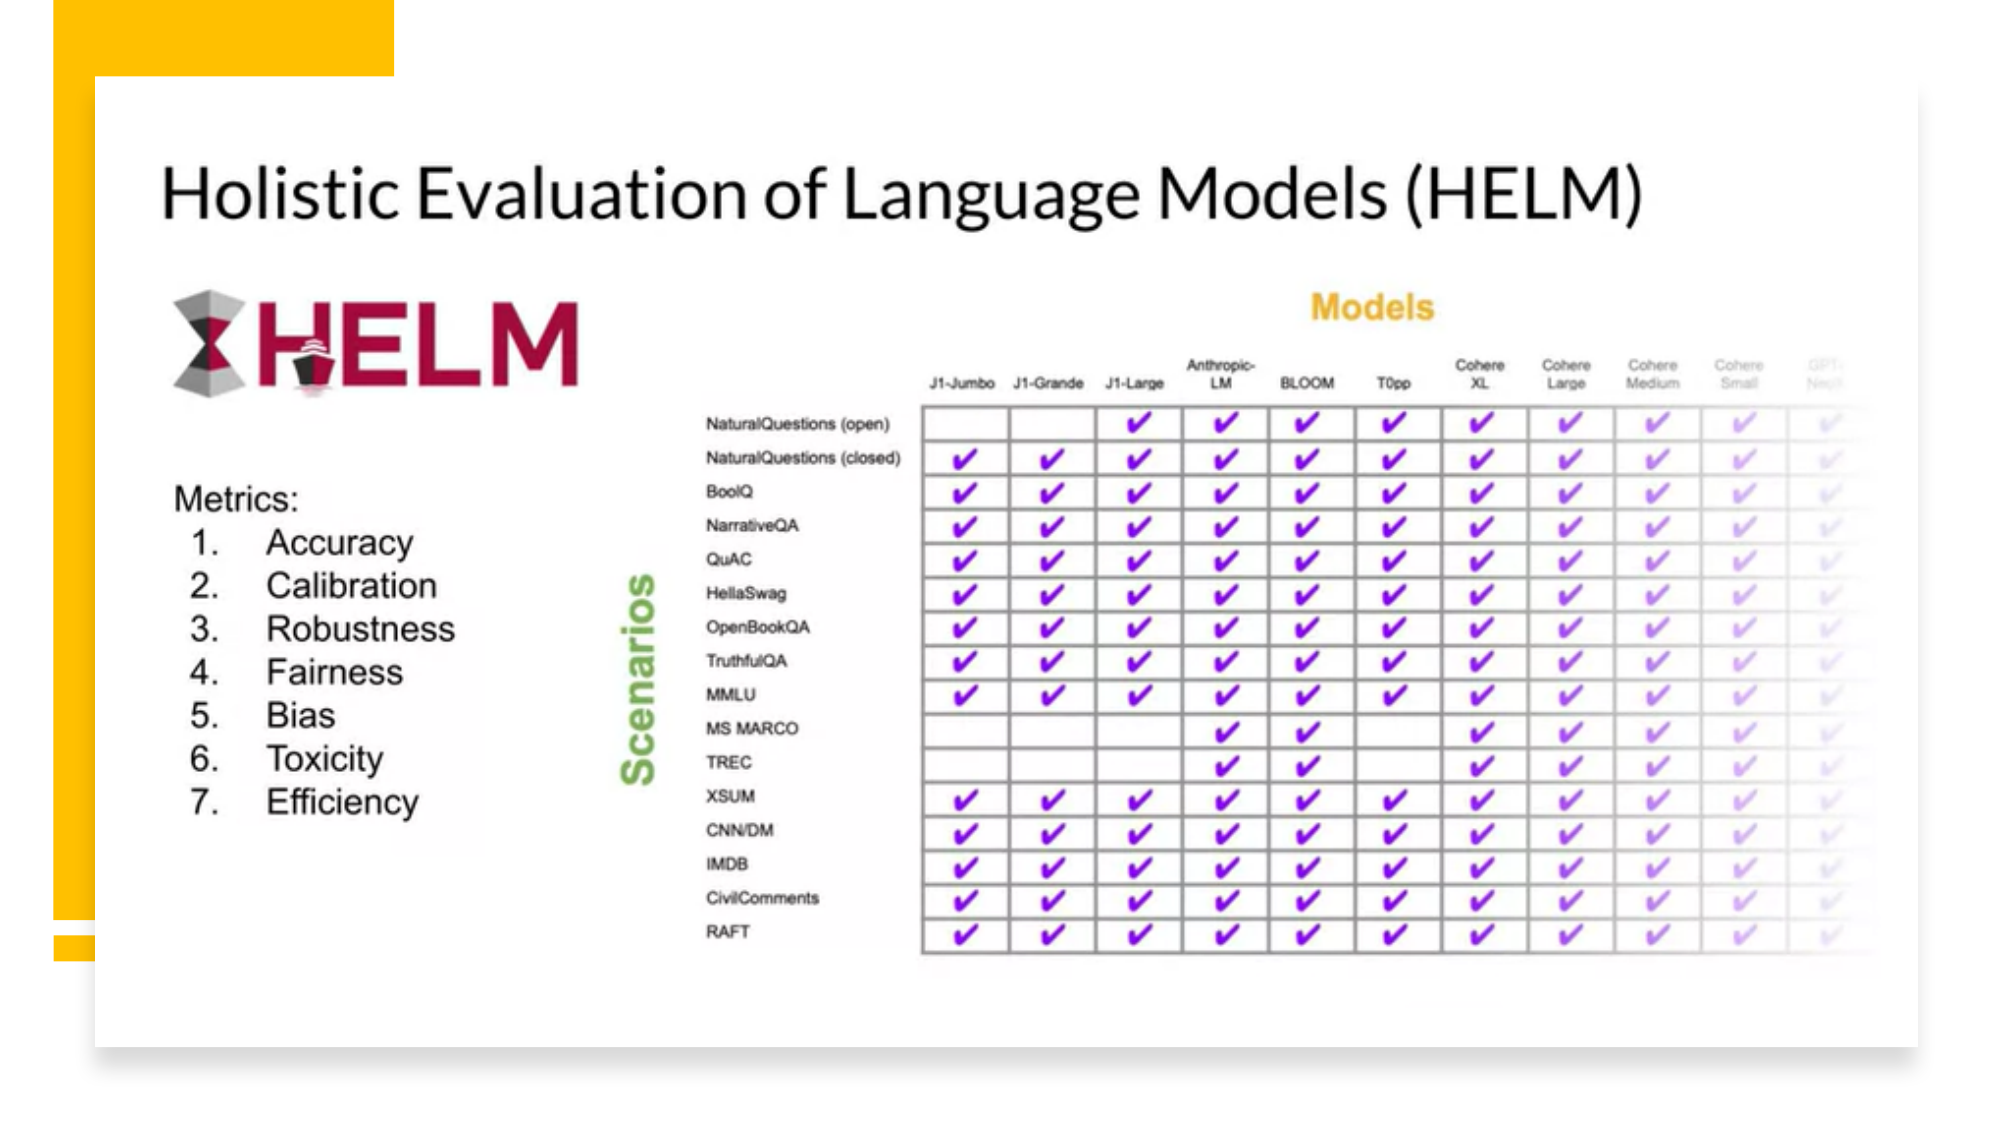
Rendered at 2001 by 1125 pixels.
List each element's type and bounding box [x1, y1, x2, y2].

list [137, 115, 1881, 1008]
text_box [0, 0, 2000, 1125]
text_box [94, 75, 1919, 1048]
text_box [0, 310, 137, 652]
